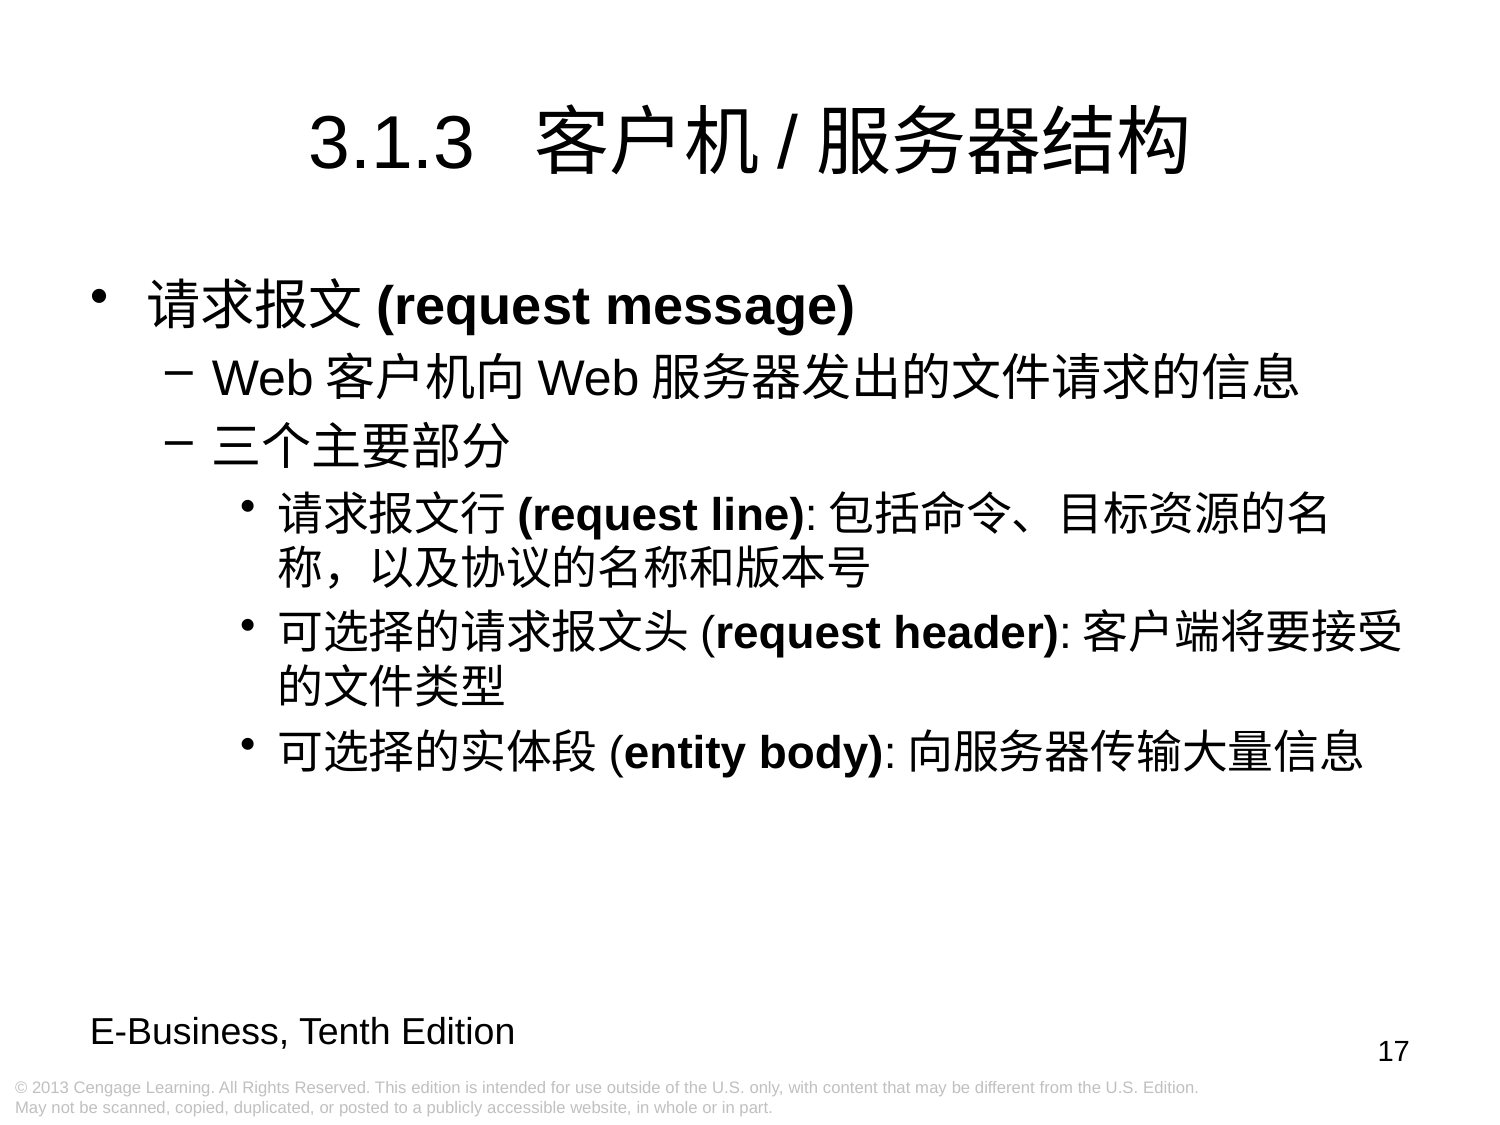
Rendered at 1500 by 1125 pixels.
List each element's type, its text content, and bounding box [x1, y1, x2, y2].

list 请求报文(request message) Web客户机向Web服务器发出的文件请求的信息 三个主要部分 请求报文行(request line):包括命令、目标资源的名称，以及协议的名称和版本号 可选择的请求报文头(request header):客户端将要接受的文件类型 可选择的实体段(entity body):向服务器传输大量信息 [75, 262, 1425, 1005]
slide_number 17 [1074, 1024, 1426, 1103]
title 3.1.3 客户机/服务器结构 [75, 45, 1425, 233]
